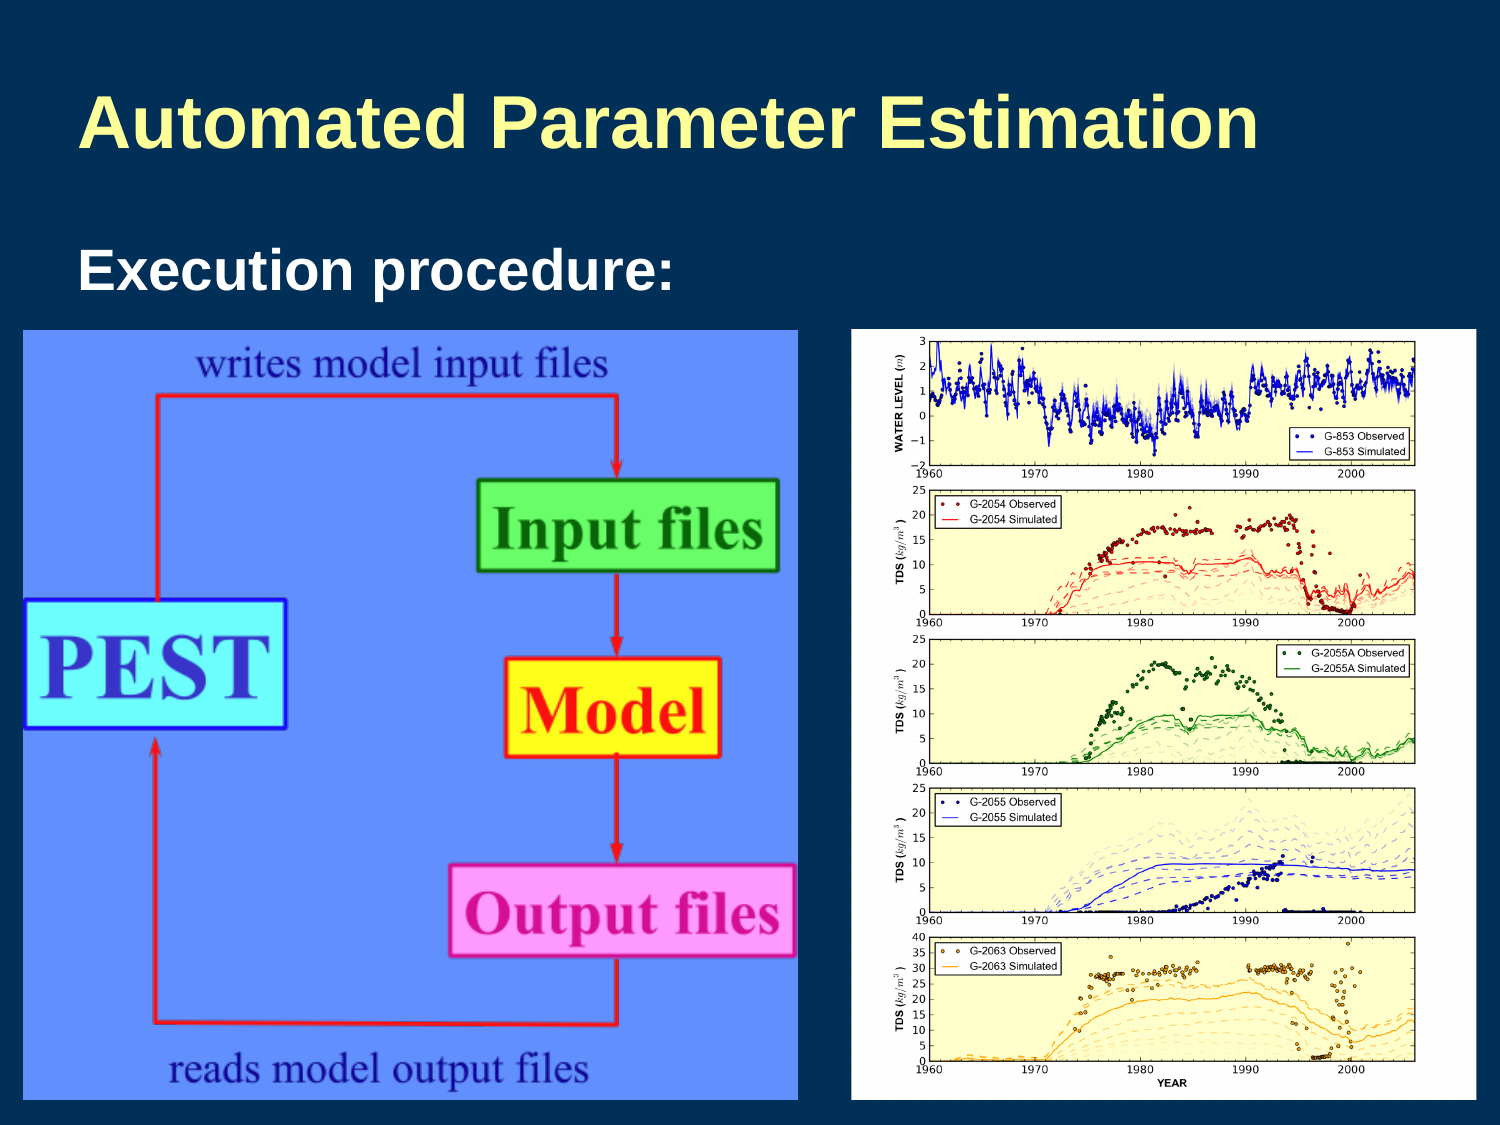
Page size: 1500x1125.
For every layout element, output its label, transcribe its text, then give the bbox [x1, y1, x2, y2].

title Automated Parameter Estimation [62, 24, 1425, 213]
list Execution procedure: [62, 224, 1425, 963]
picture [22, 329, 799, 1101]
picture [851, 329, 1477, 1101]
